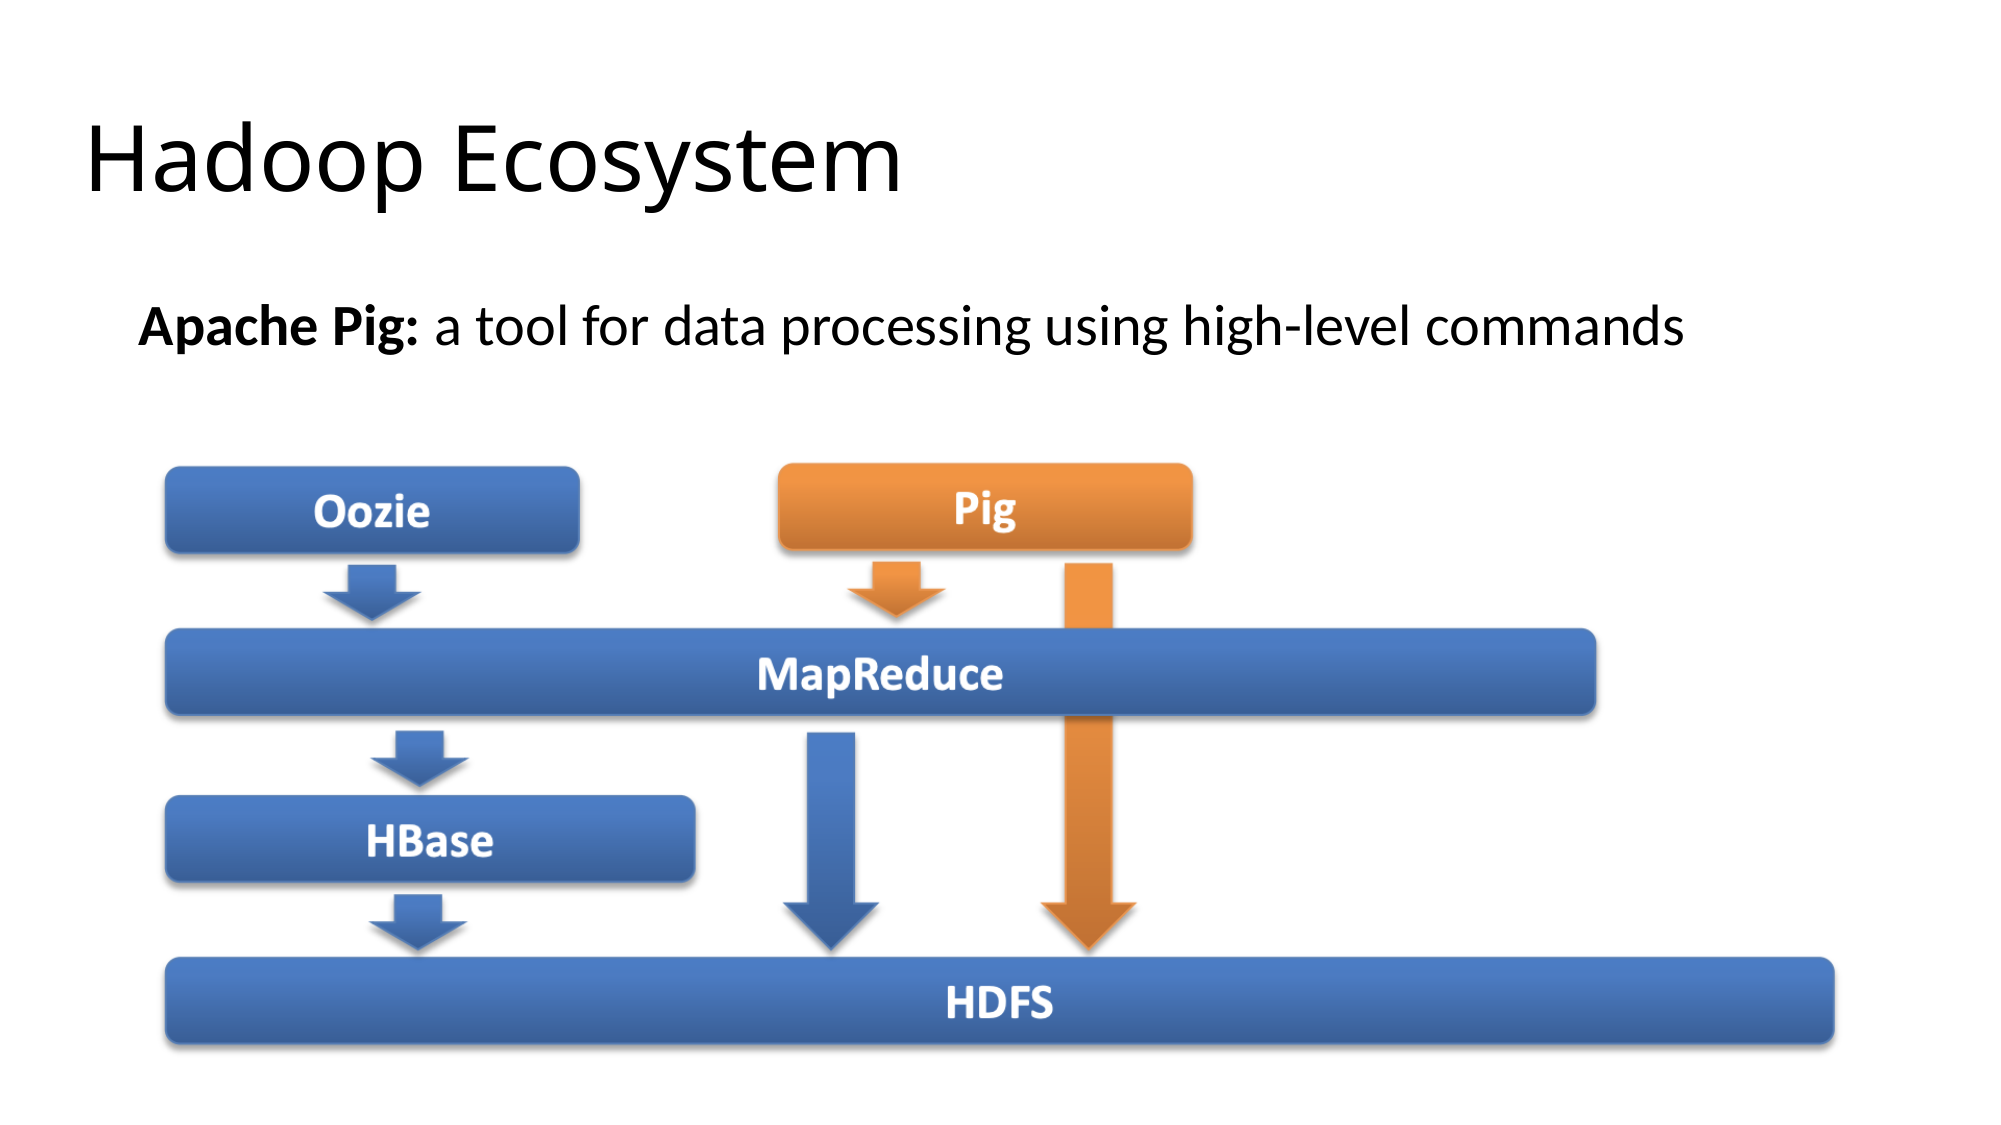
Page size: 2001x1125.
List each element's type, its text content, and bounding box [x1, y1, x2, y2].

text_box Apache Pig: a tool for data processing using high-level commands [124, 279, 1701, 365]
title Hadoop Ecosystem [68, 97, 1932, 223]
picture [114, 422, 1886, 1087]
